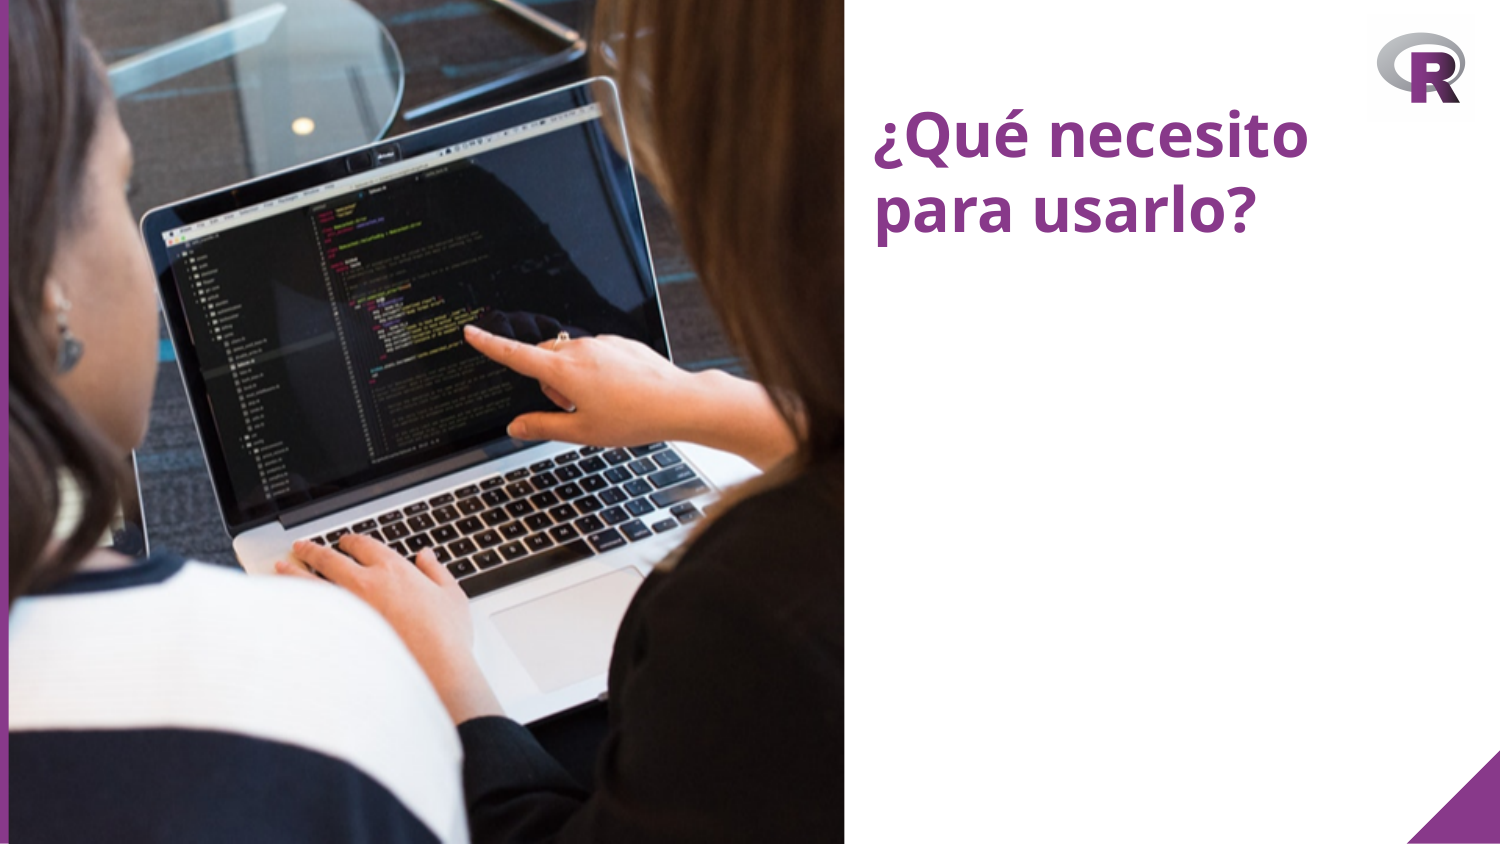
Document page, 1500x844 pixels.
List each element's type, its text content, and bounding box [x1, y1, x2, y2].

picture [8, 0, 845, 844]
picture [1367, 14, 1475, 122]
text_box ¿Qué necesito para usarlo? [858, 80, 1388, 221]
